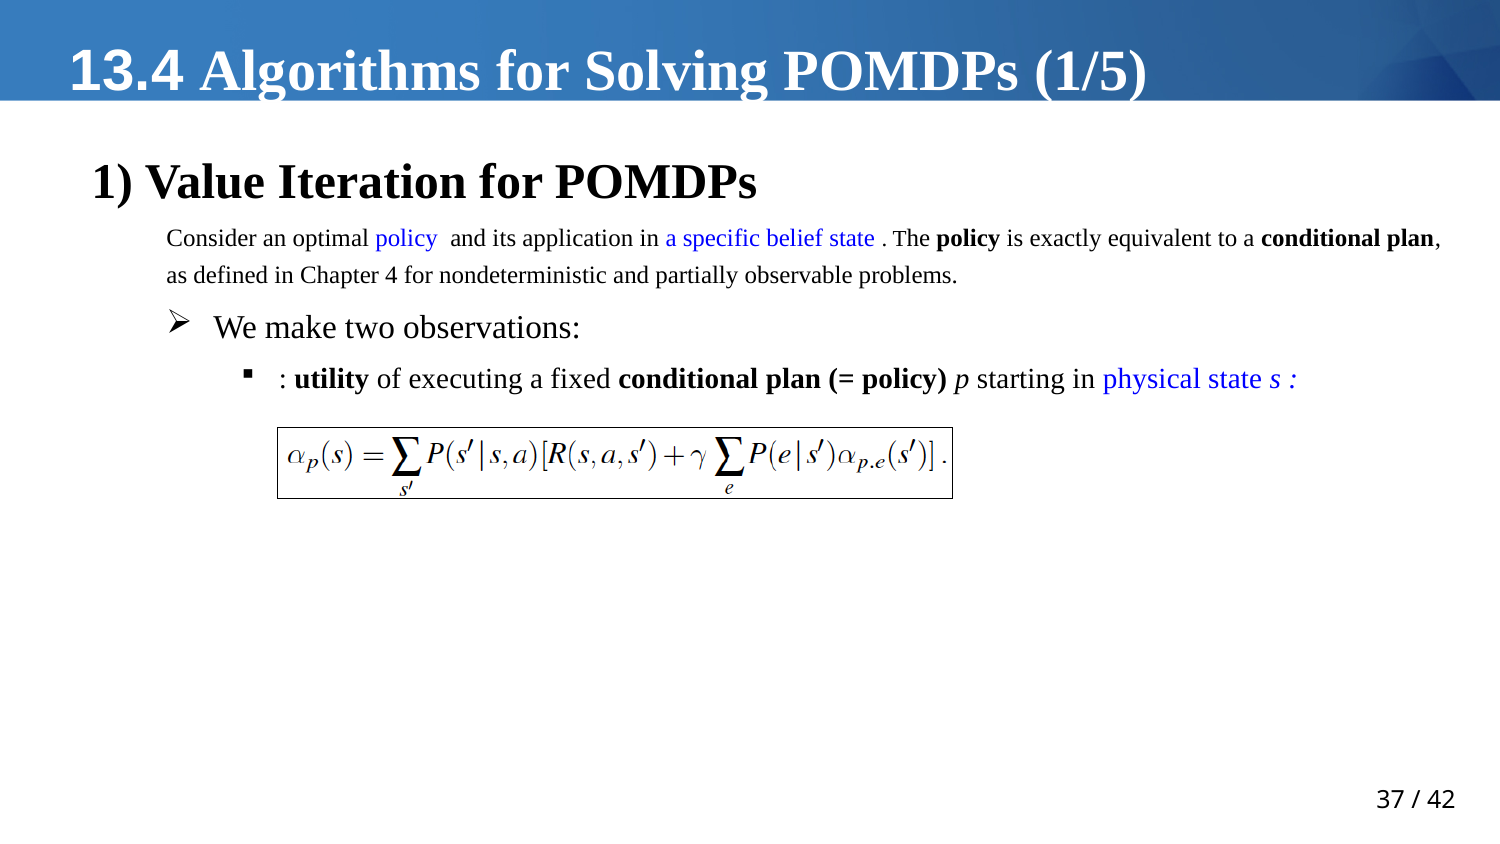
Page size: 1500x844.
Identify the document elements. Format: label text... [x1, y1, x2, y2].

picture [277, 427, 953, 499]
picture [0, 0, 1500, 103]
title 13.4 Algorithms for Solving POMDPs (1/5) [55, 10, 1378, 95]
